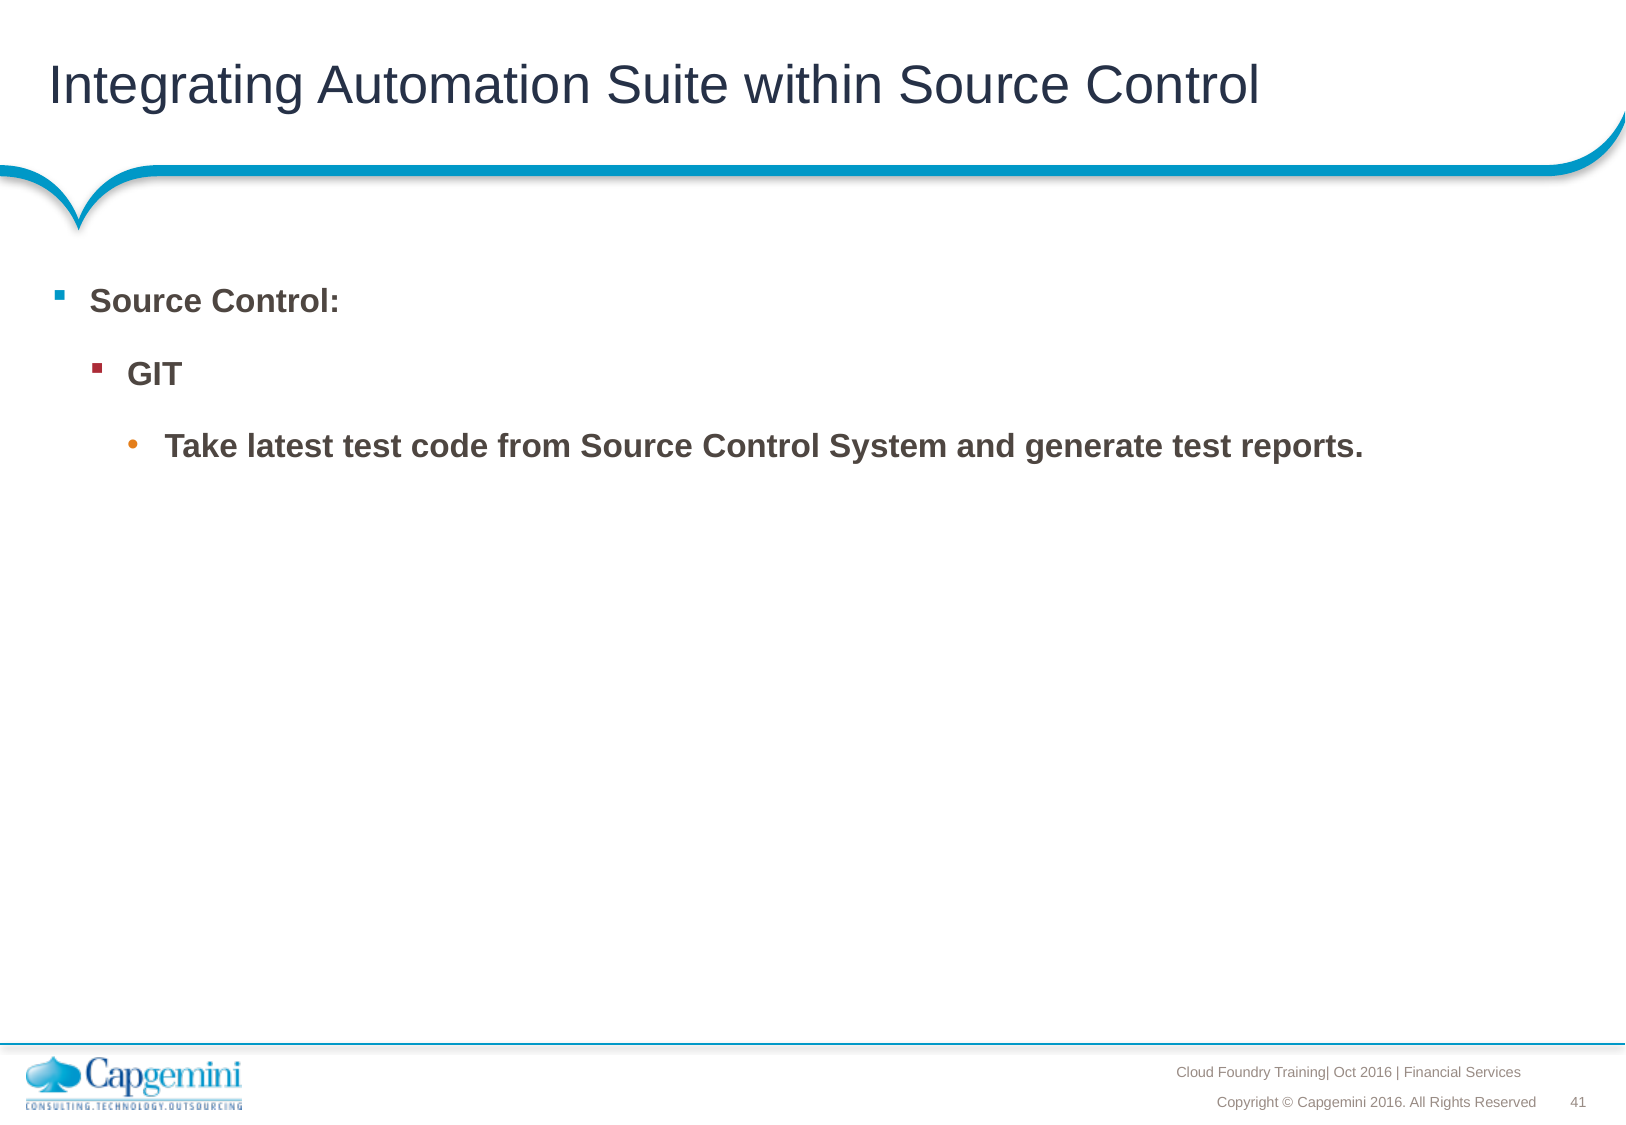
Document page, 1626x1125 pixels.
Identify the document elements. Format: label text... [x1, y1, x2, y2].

picture [26, 1056, 242, 1110]
list Source Control: GIT Take latest test code from Source Control System and generate test reports. [52, 247, 1573, 1000]
title Integrating Automation Suite within Source Control [0, 0, 1625, 165]
